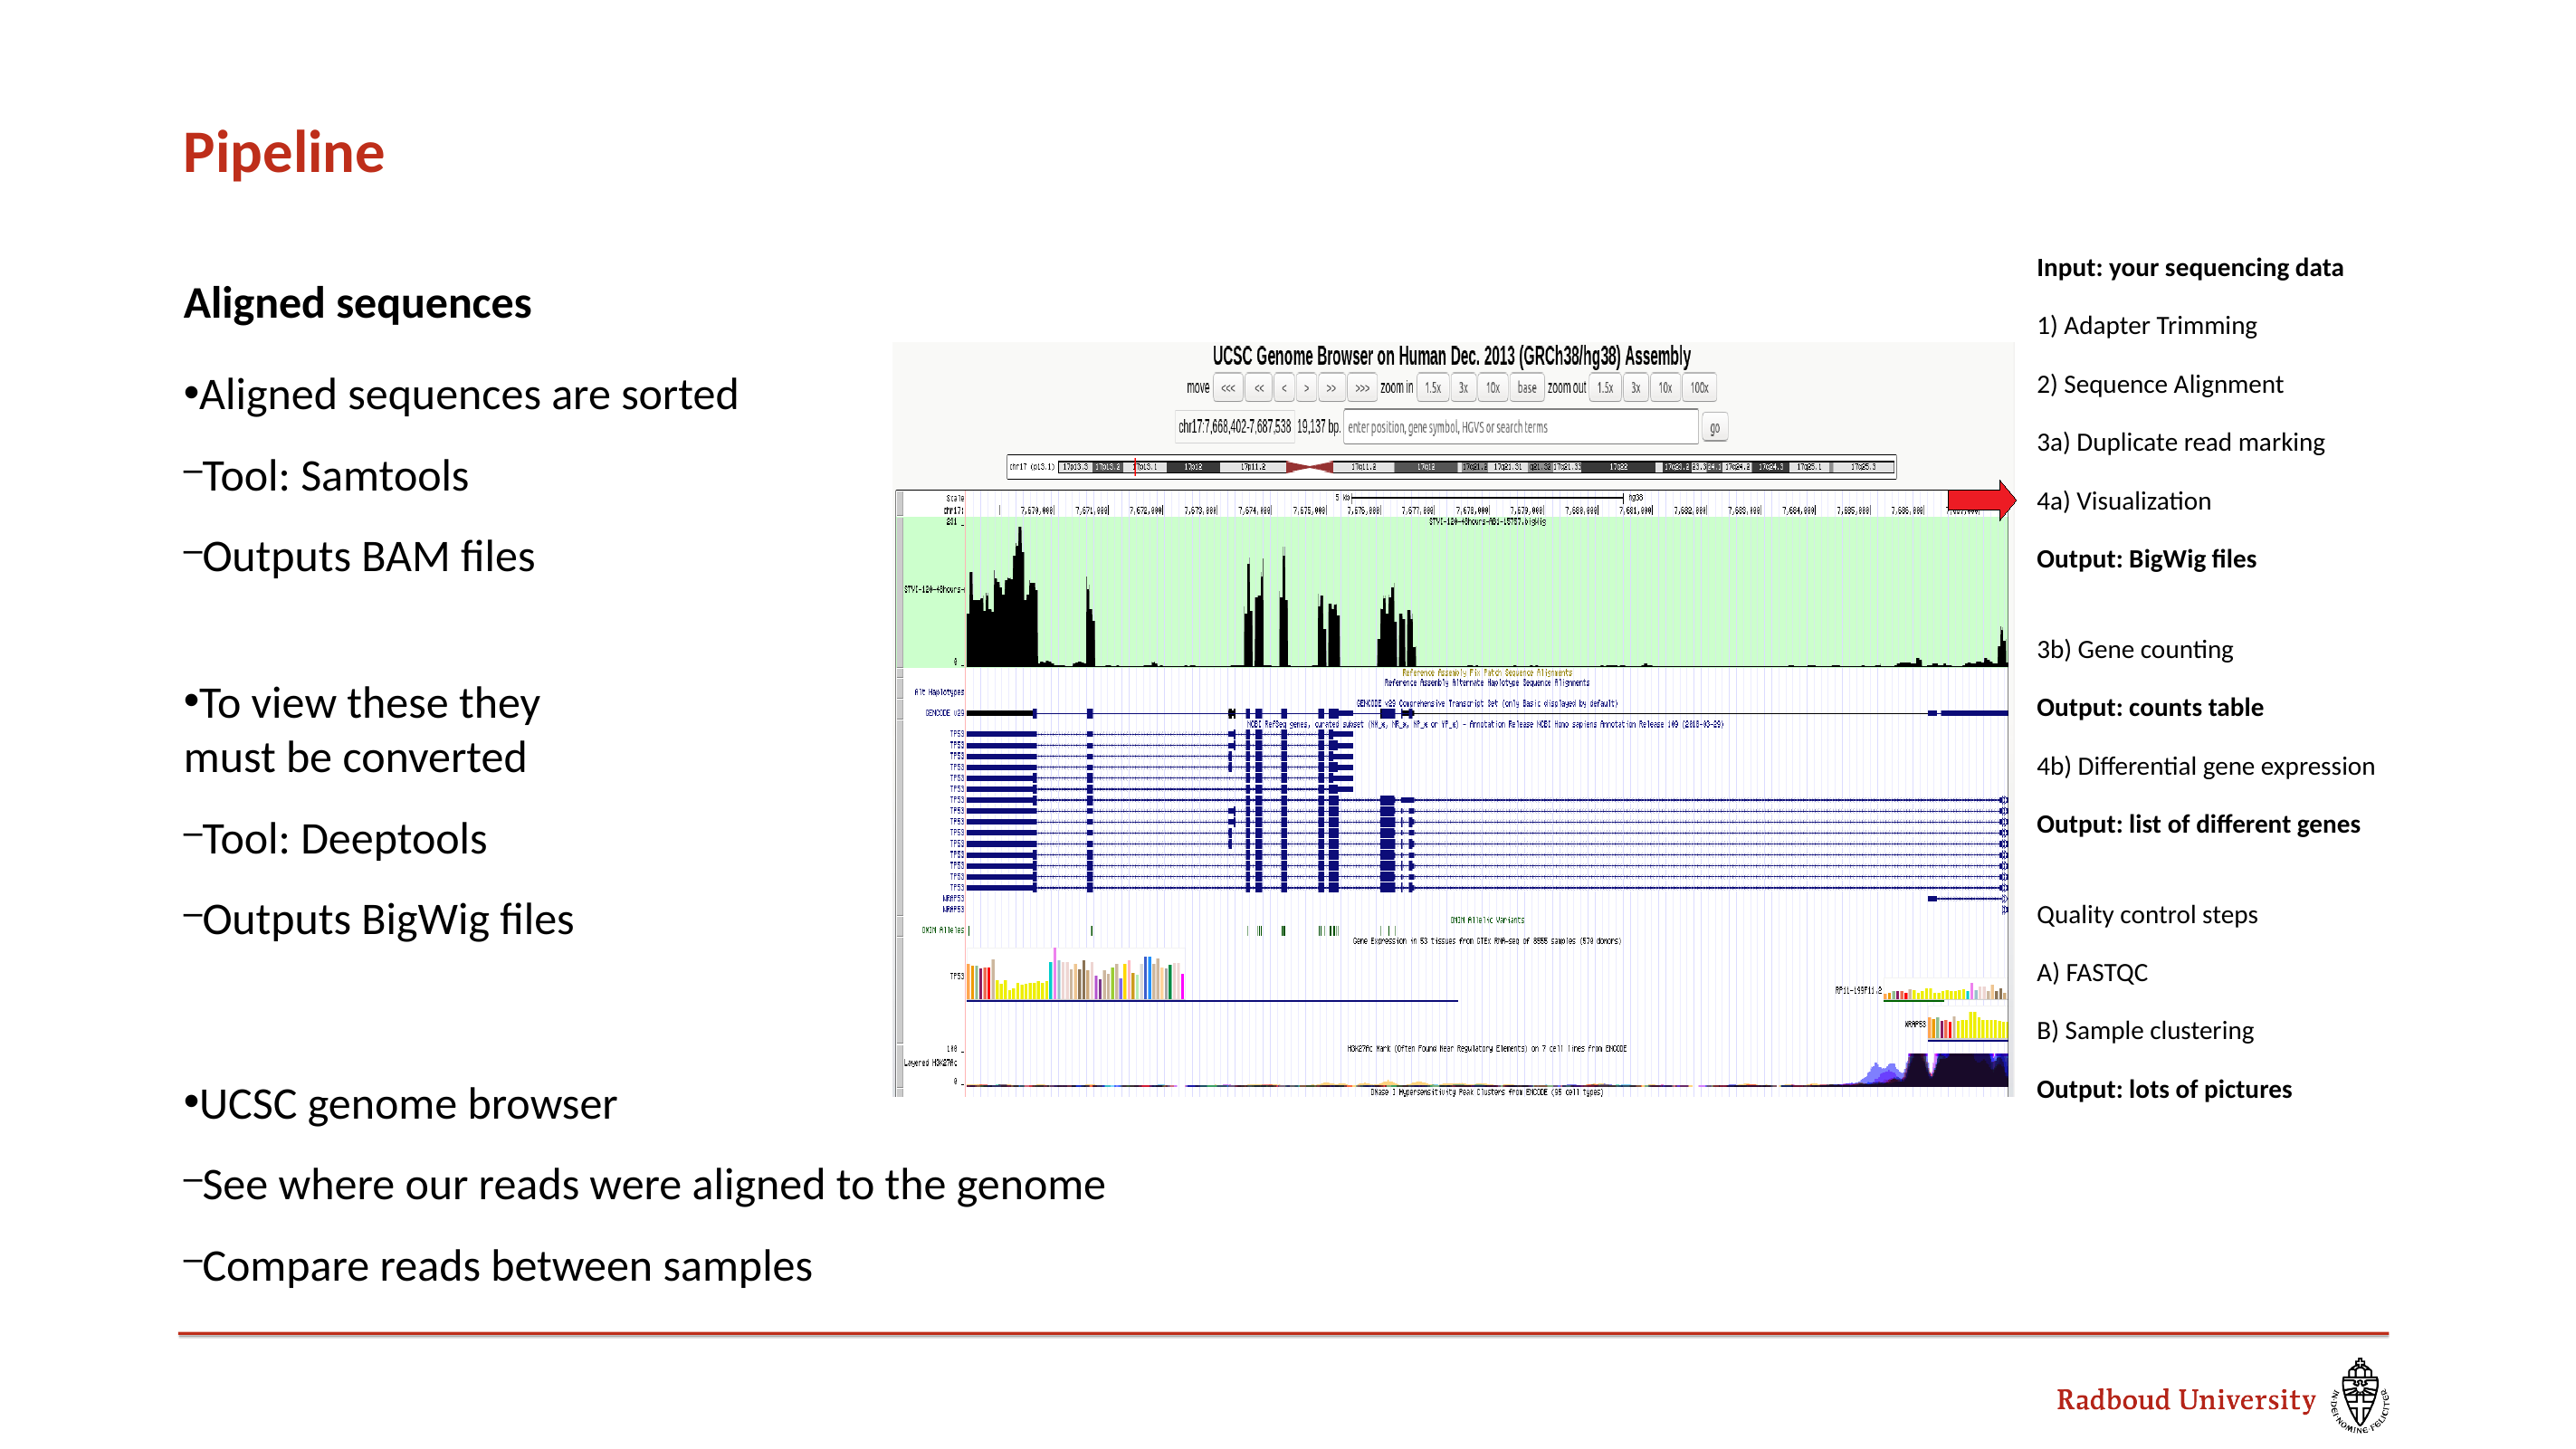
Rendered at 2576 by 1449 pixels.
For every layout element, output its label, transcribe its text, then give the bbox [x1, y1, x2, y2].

picture [892, 342, 2015, 1097]
list Aligned sequences Aligned sequences are sorted Tool: Samtools Outputs BAM files To view these they must be converted Tool: Deeptools Outputs BigWig files UCSC genome browser See where our reads were aligned to the genome Compare reads between samples [177, 267, 2390, 1310]
picture [2057, 1358, 2390, 1434]
title Pipeline [178, 107, 2390, 267]
list Input: your sequencing data 1) Adapter Trimming 2) Sequence Alignment 3a) Duplicate read marking 4a) Visualization Output: BigWig files 3b) Gene counting Output: counts table 4b) Differential gene expression Output: list of different genes Quality control steps A) FASTQC B) Sample clustering Output: lots of pictures [2031, 244, 2562, 1287]
